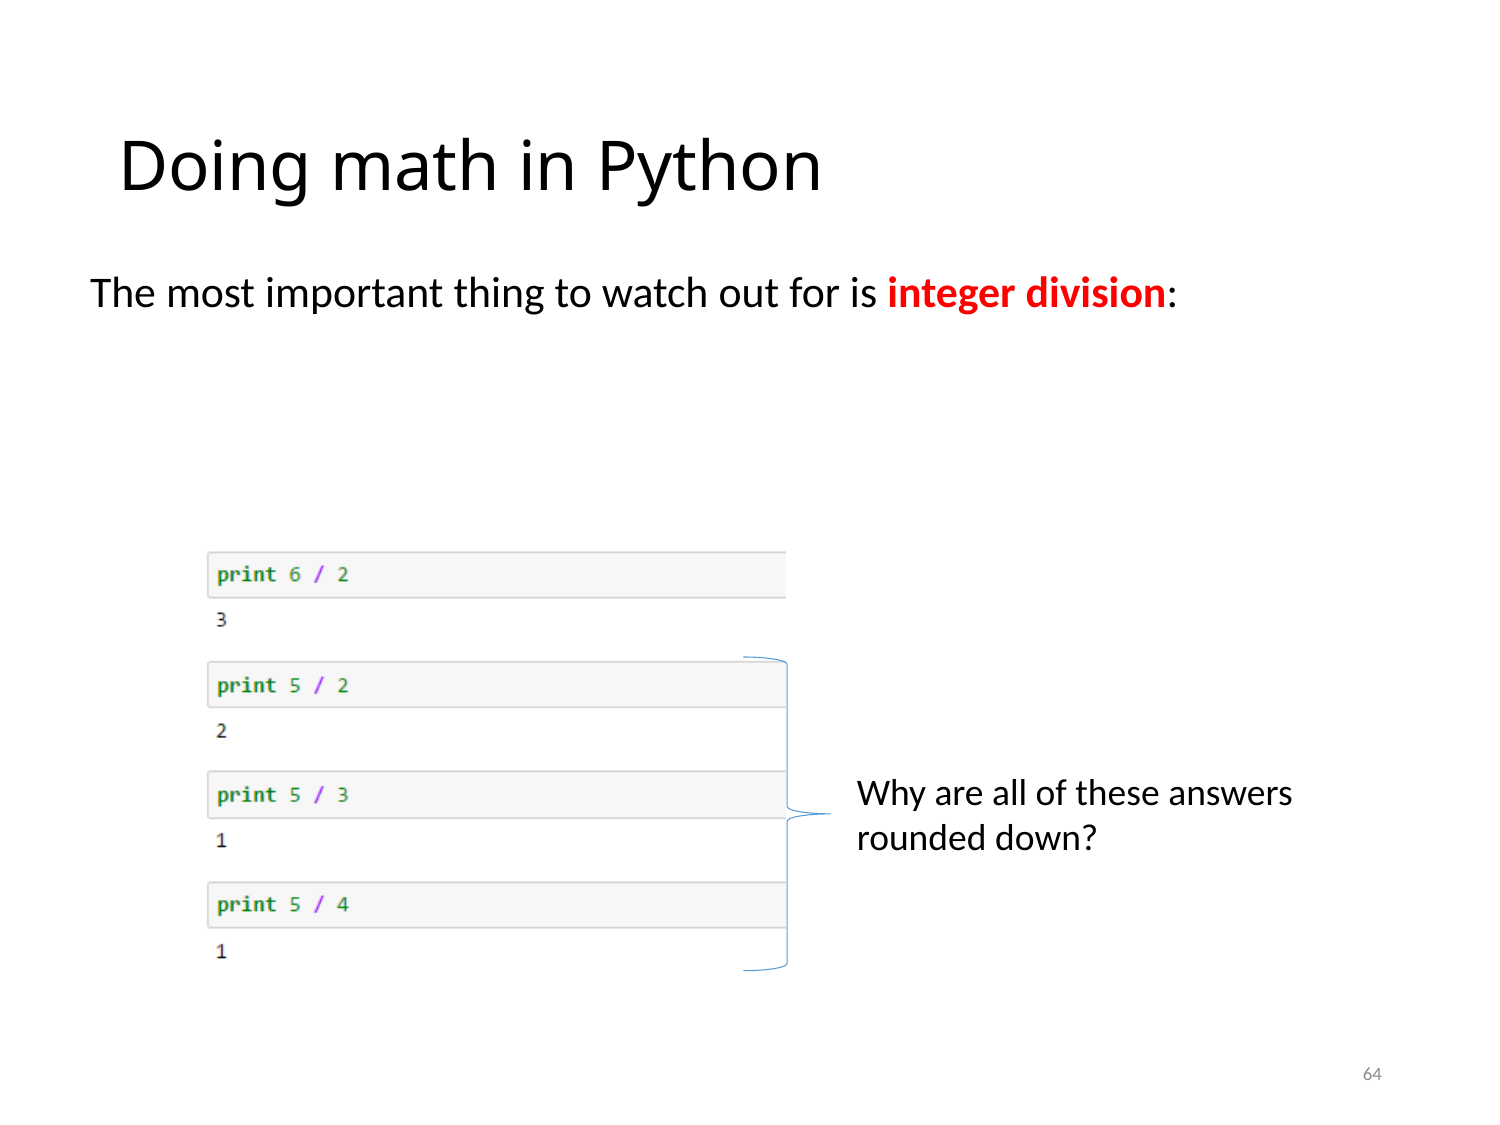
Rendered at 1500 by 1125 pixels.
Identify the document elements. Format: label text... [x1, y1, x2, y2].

picture [198, 544, 786, 971]
text_box [786, 661, 831, 966]
title Doing math in Python [103, 59, 1397, 262]
list The most important thing to watch out for is integer division: [75, 262, 1425, 461]
slide_number 64 [1059, 1042, 1397, 1103]
text_box Why are all of these answers rounded down? [842, 760, 1317, 866]
